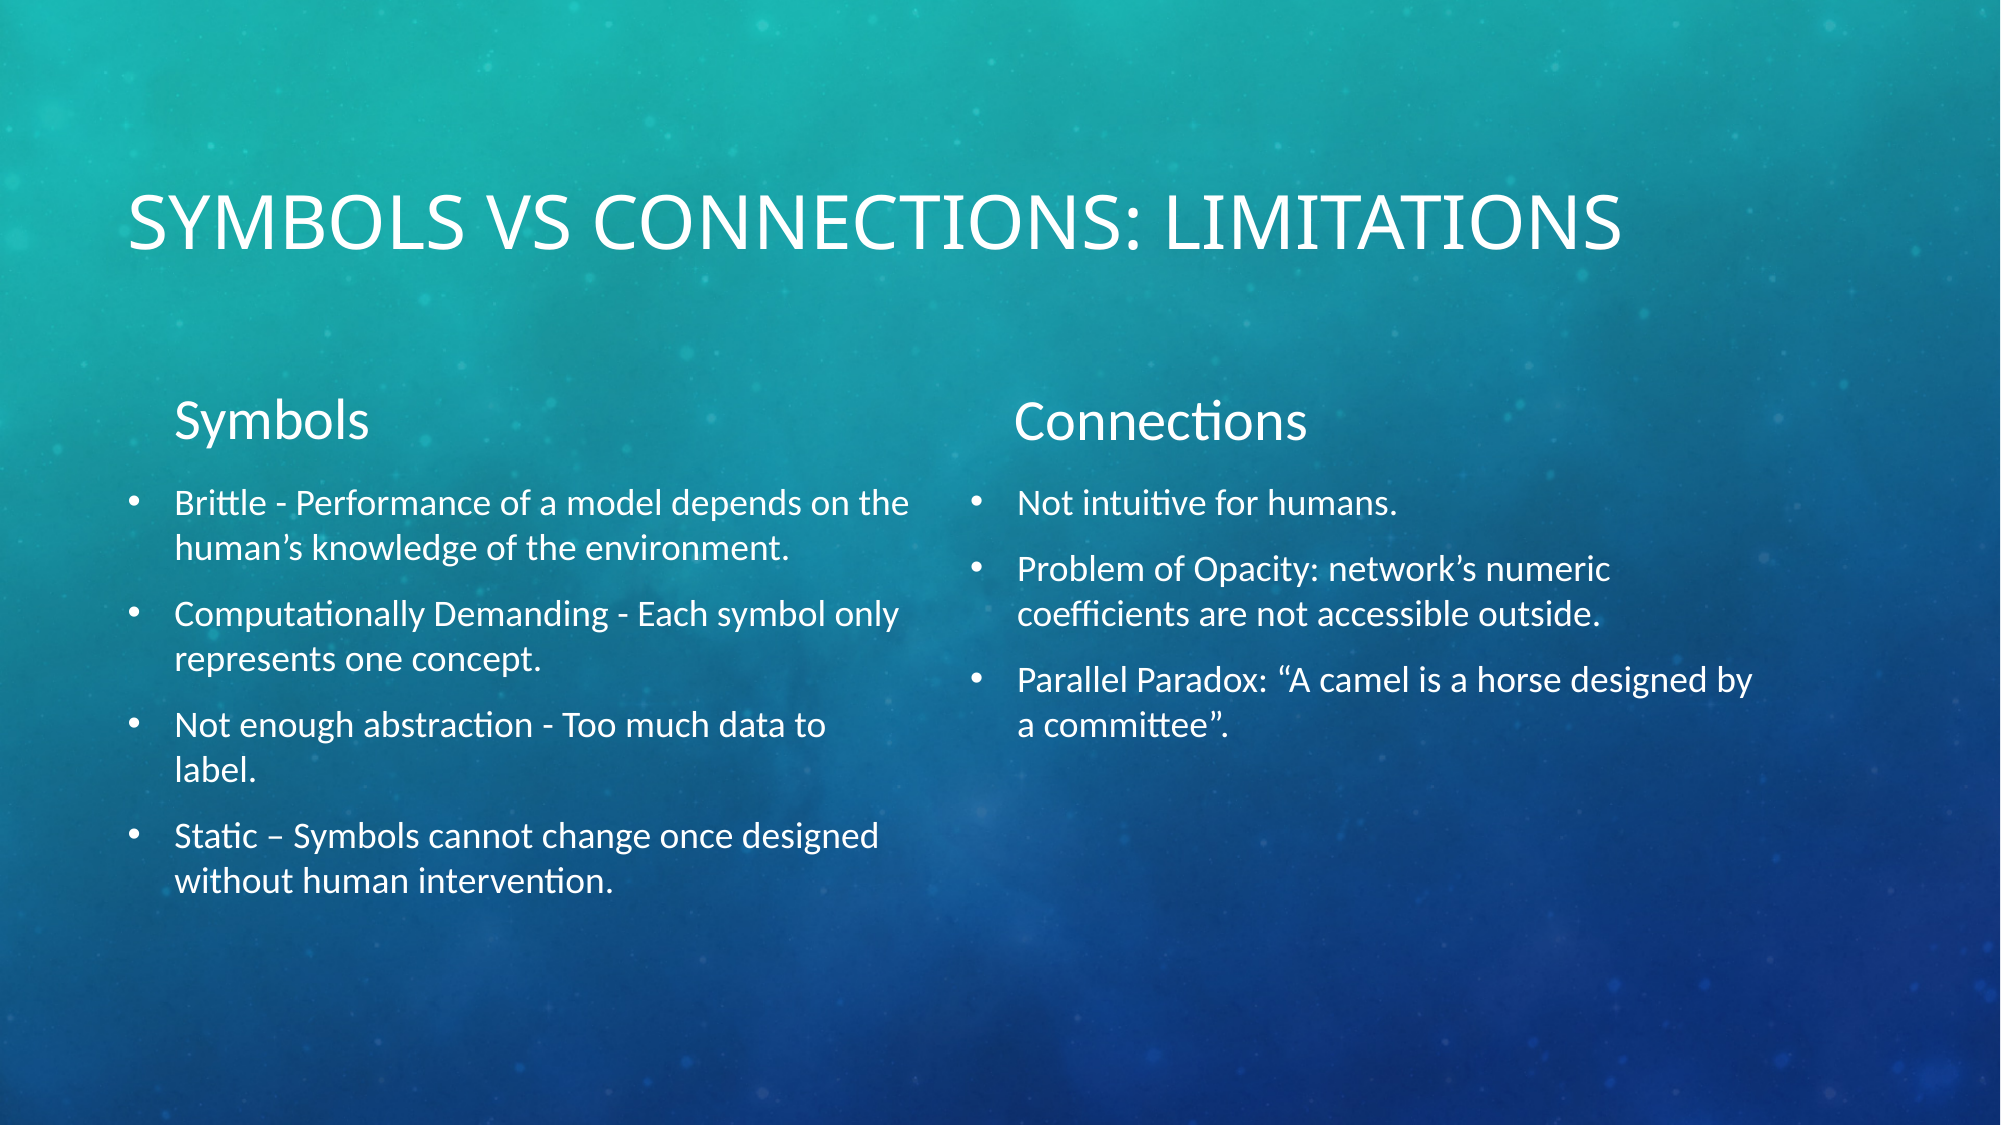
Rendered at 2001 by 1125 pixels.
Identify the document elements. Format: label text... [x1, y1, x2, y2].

picture [0, 0, 2001, 1125]
title Symbols vs Connections: Limitations [112, 99, 1775, 339]
list Brittle - Performance of a model depends on the human’s knowledge of the environment. Computationally Demanding - Each symbol only represents one concept. Not enough abstraction - Too much data to label. Static – Symbols cannot change once designed without human intervention. [112, 470, 933, 950]
list Connections [999, 365, 1775, 460]
list Symbols [159, 363, 933, 459]
list Not intuitive for humans. Problem of Opacity: network’s numeric coefficients are not accessible outside. Parallel Paradox: “A camel is a horse designed by a committee”. [955, 470, 1775, 950]
